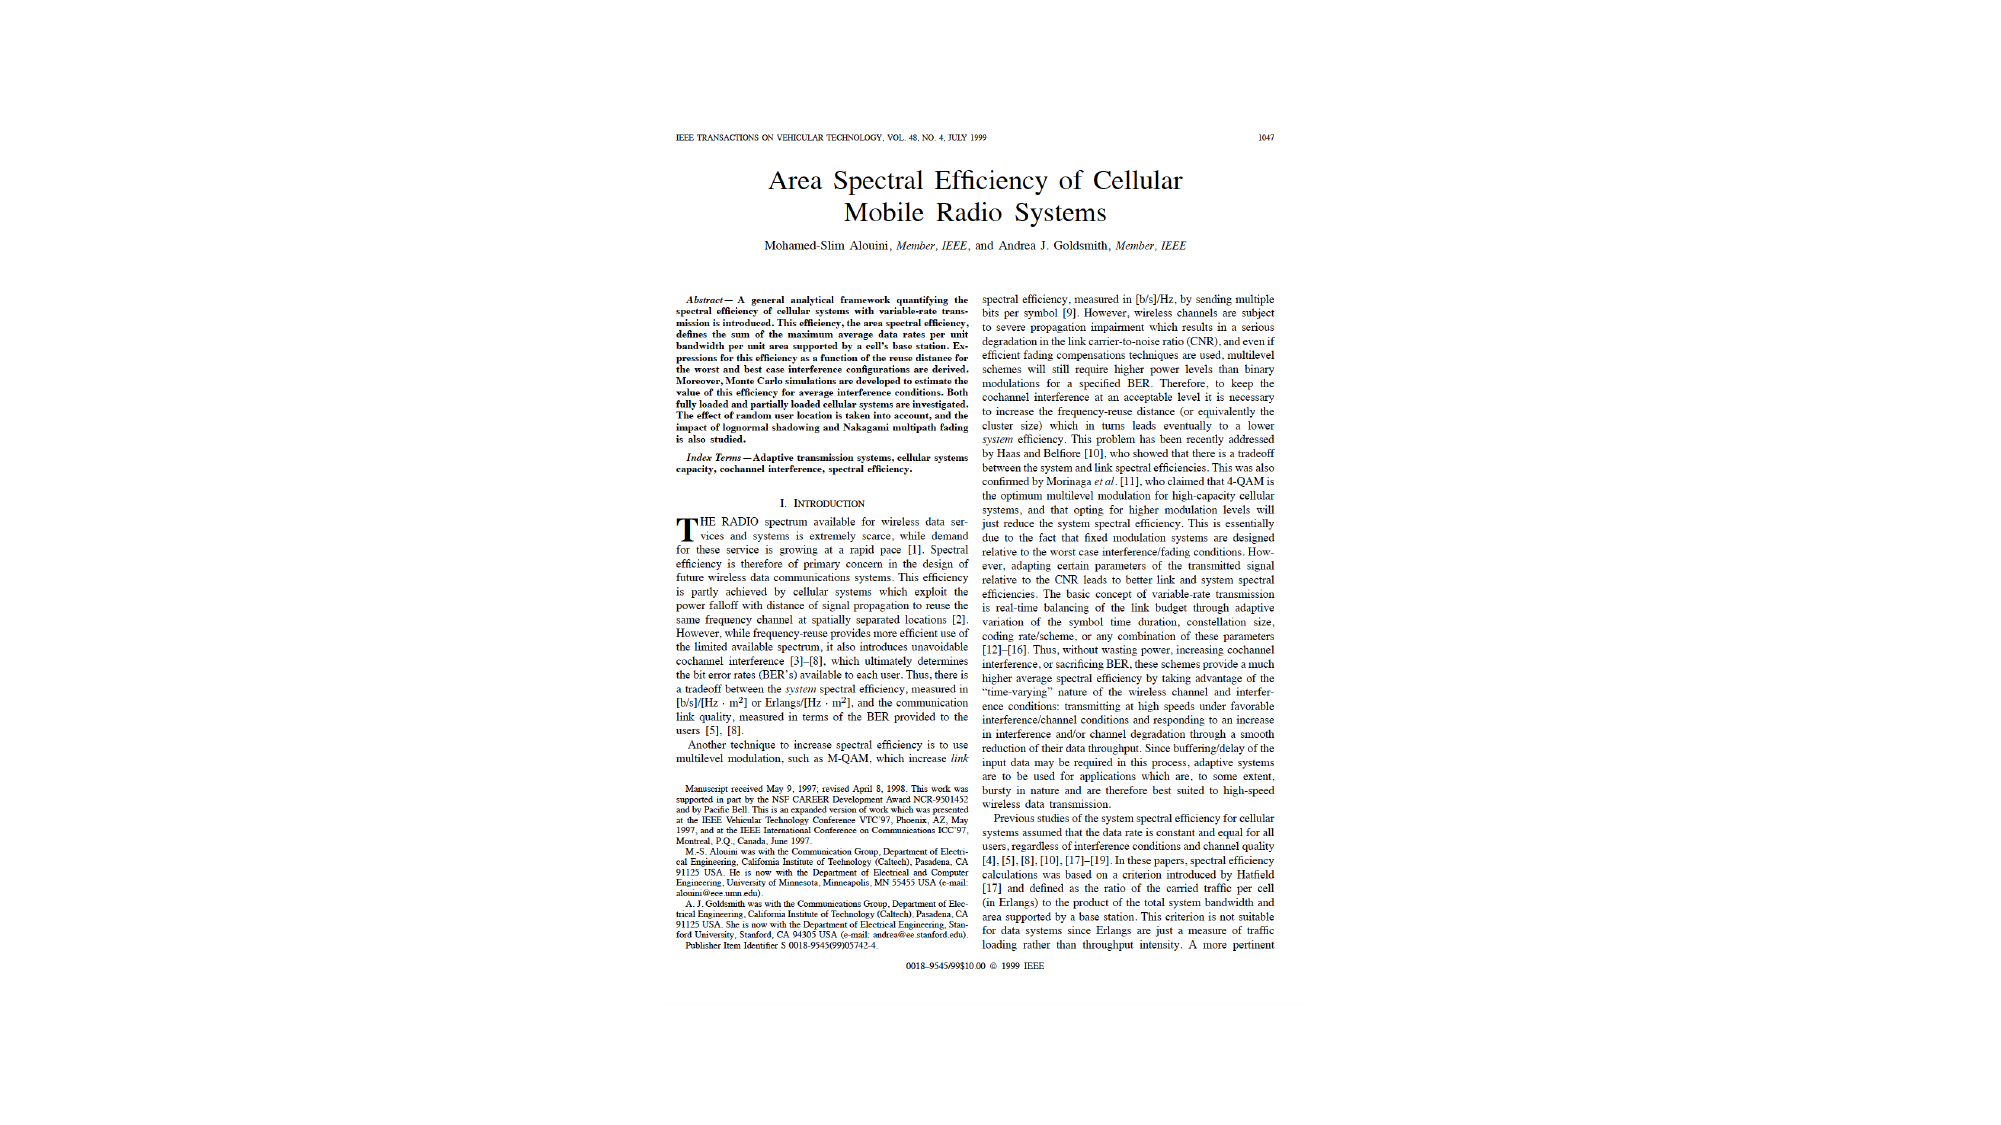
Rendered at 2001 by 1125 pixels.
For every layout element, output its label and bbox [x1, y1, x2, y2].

list [658, 120, 1311, 1005]
